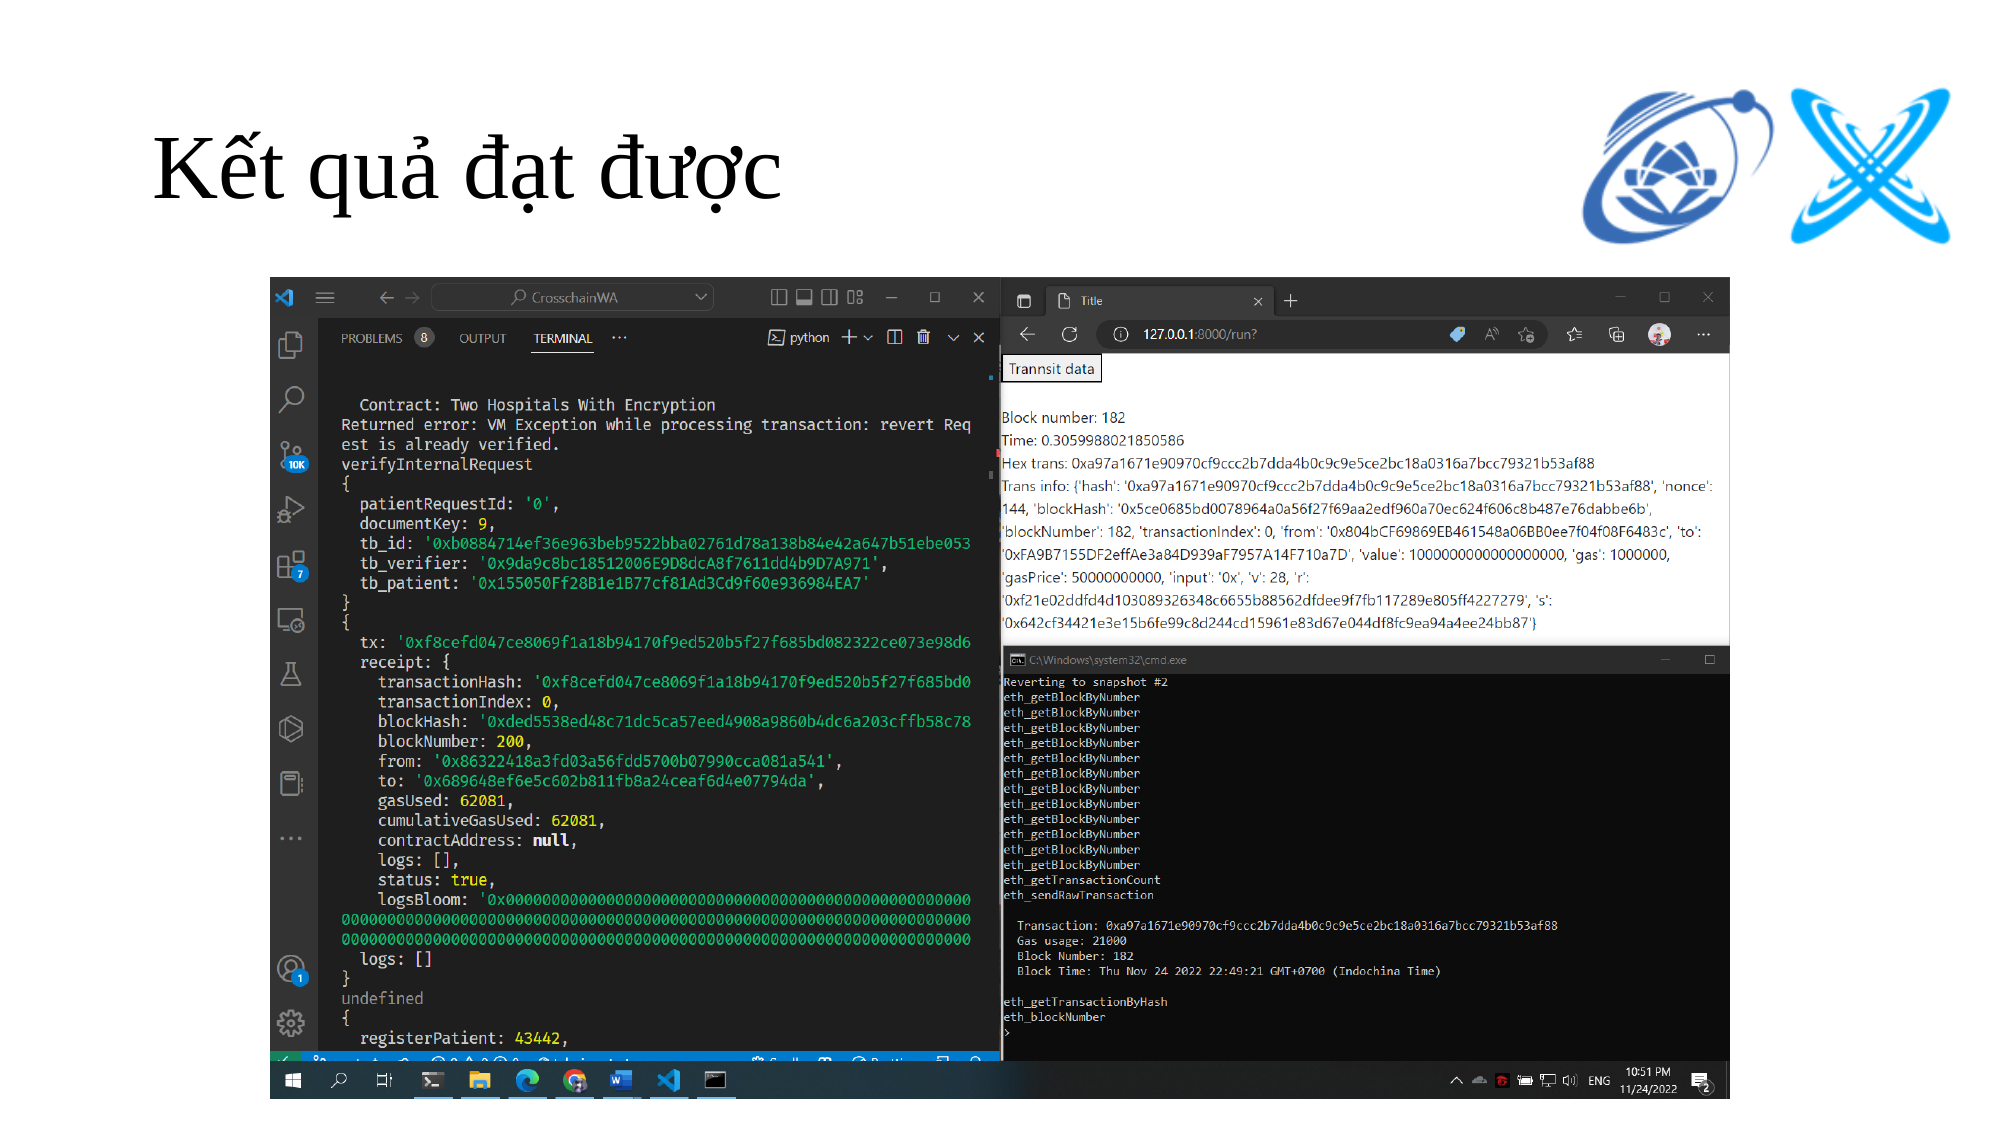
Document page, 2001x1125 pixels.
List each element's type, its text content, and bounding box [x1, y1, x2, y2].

picture [270, 277, 1730, 1099]
title Kết quả đạt được [137, 59, 1863, 278]
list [1570, 78, 2000, 259]
